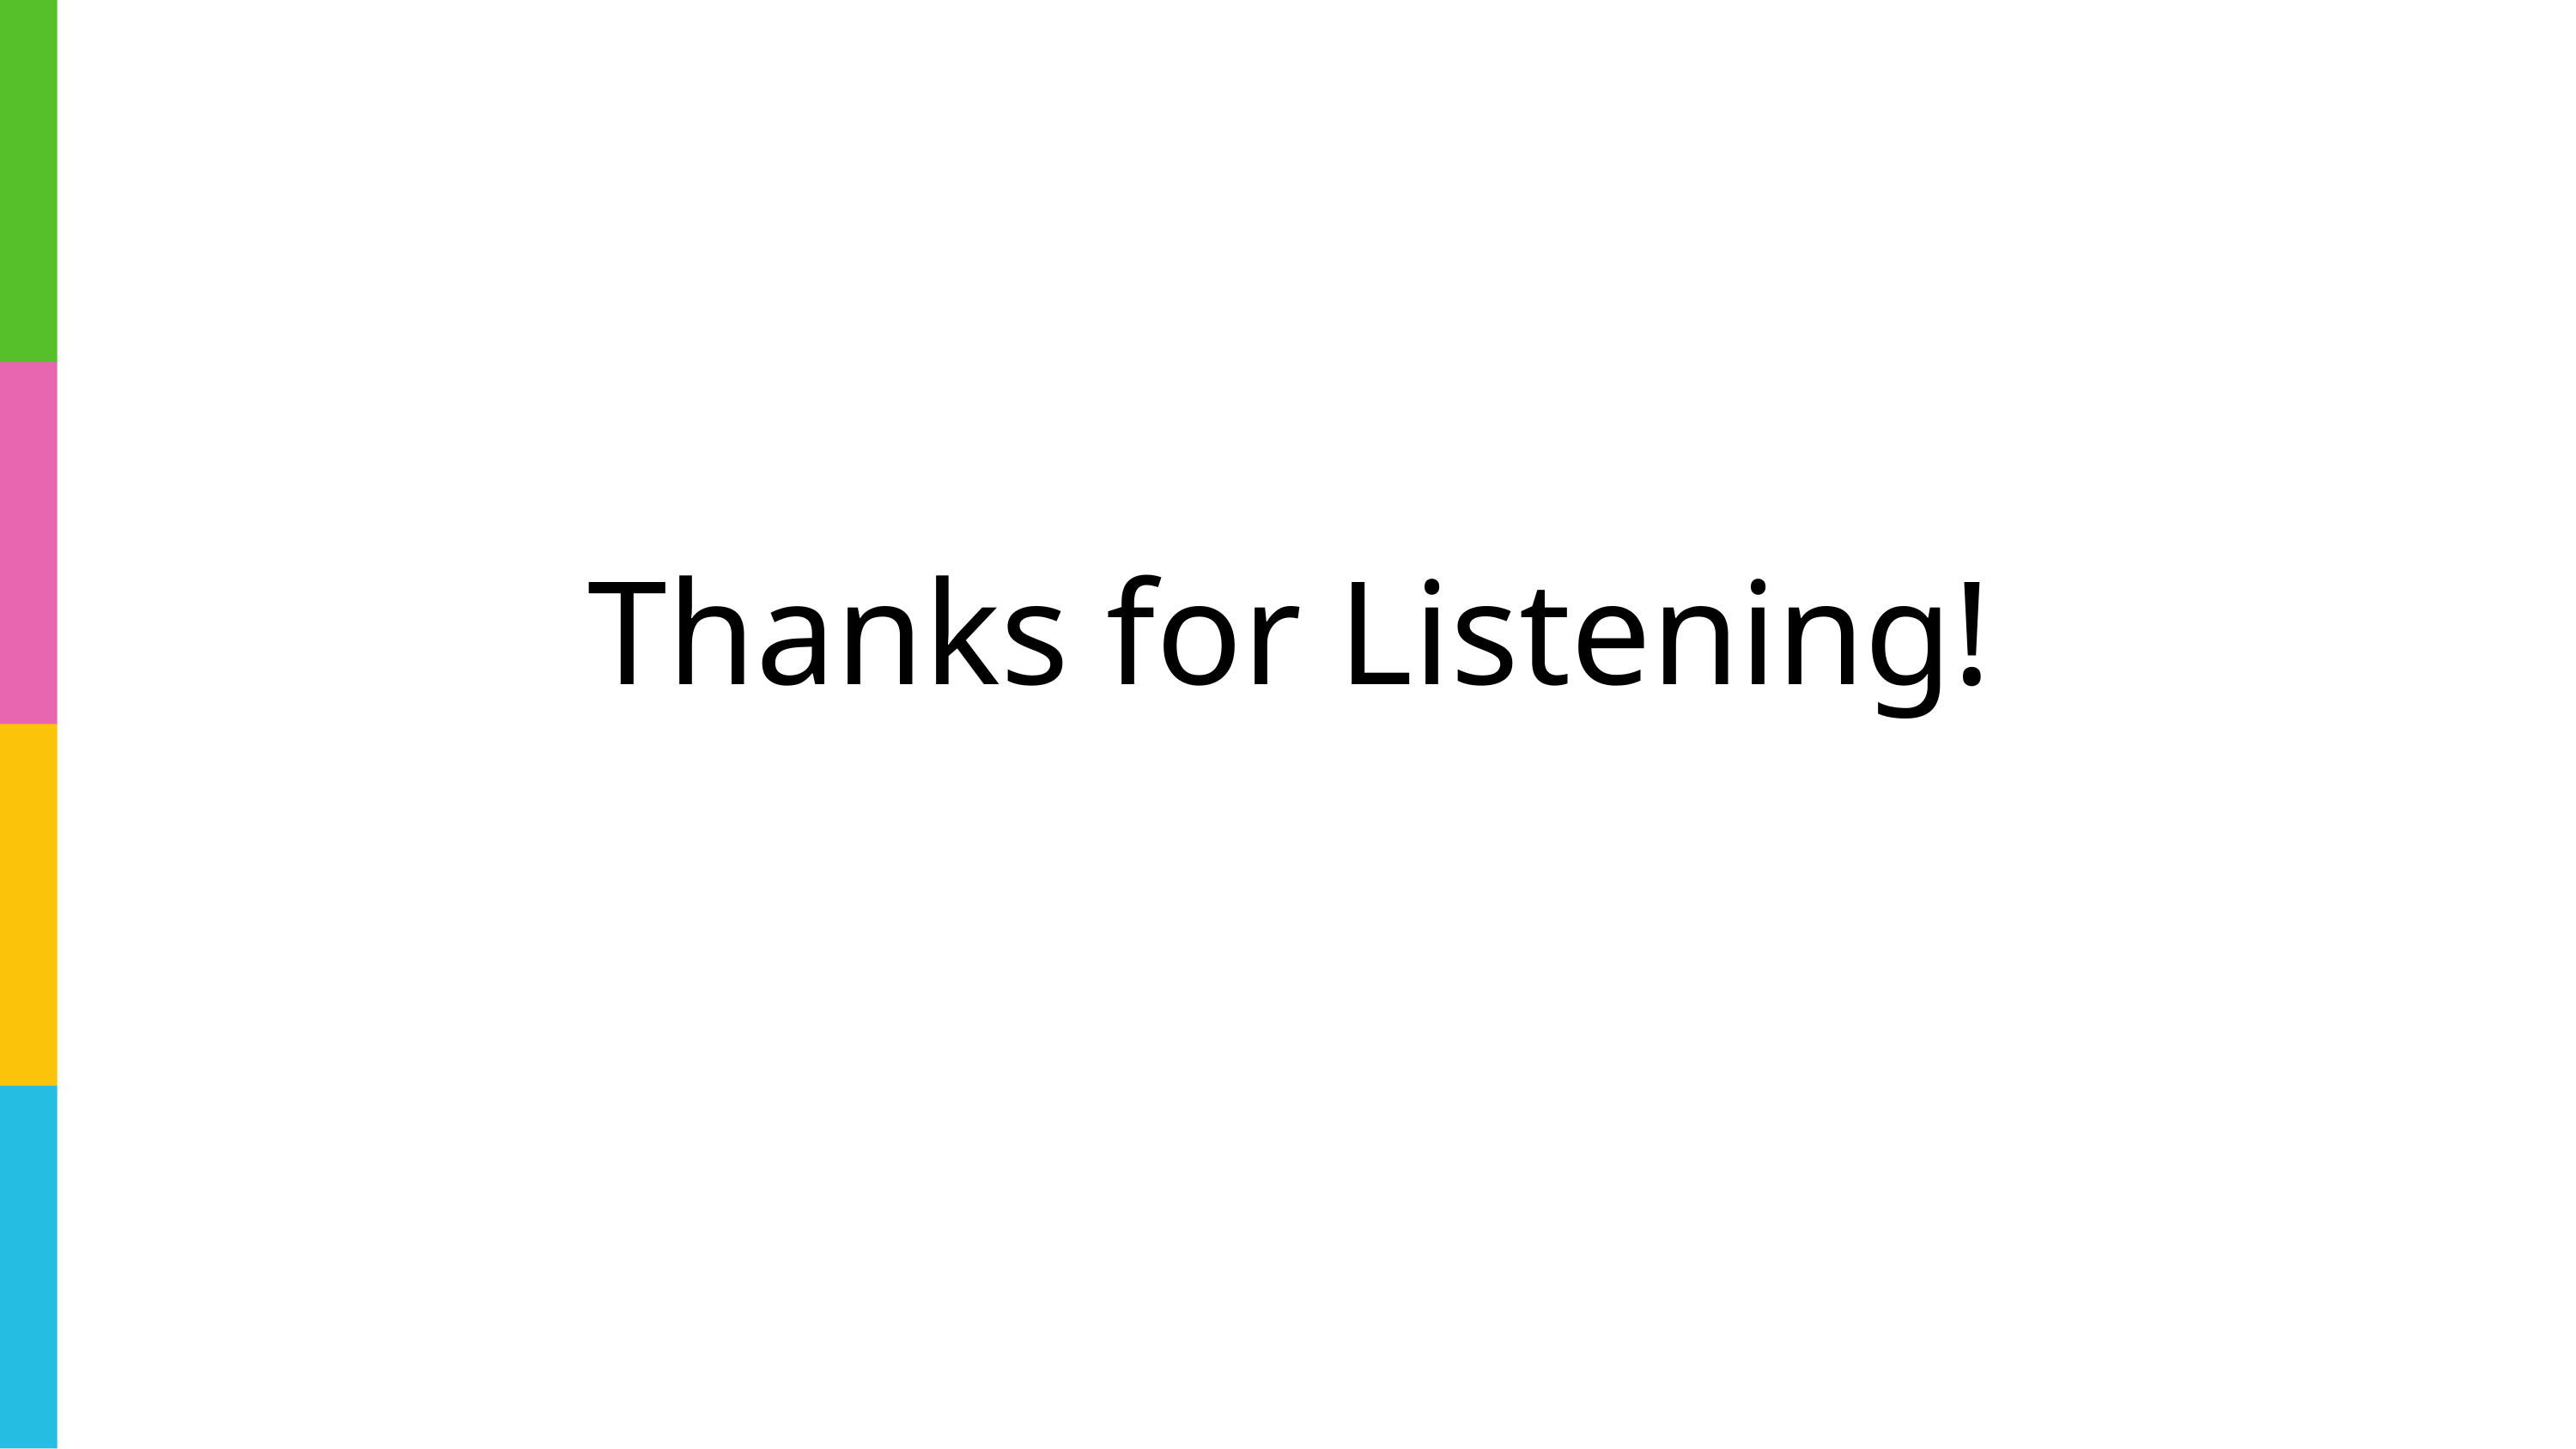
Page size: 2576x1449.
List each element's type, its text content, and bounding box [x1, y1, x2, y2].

text_box [0, 1085, 58, 1449]
text_box [0, 724, 58, 1085]
text_box [0, 0, 58, 361]
text_box [0, 361, 58, 724]
text_box Thanks for Listening! [235, 541, 2345, 713]
